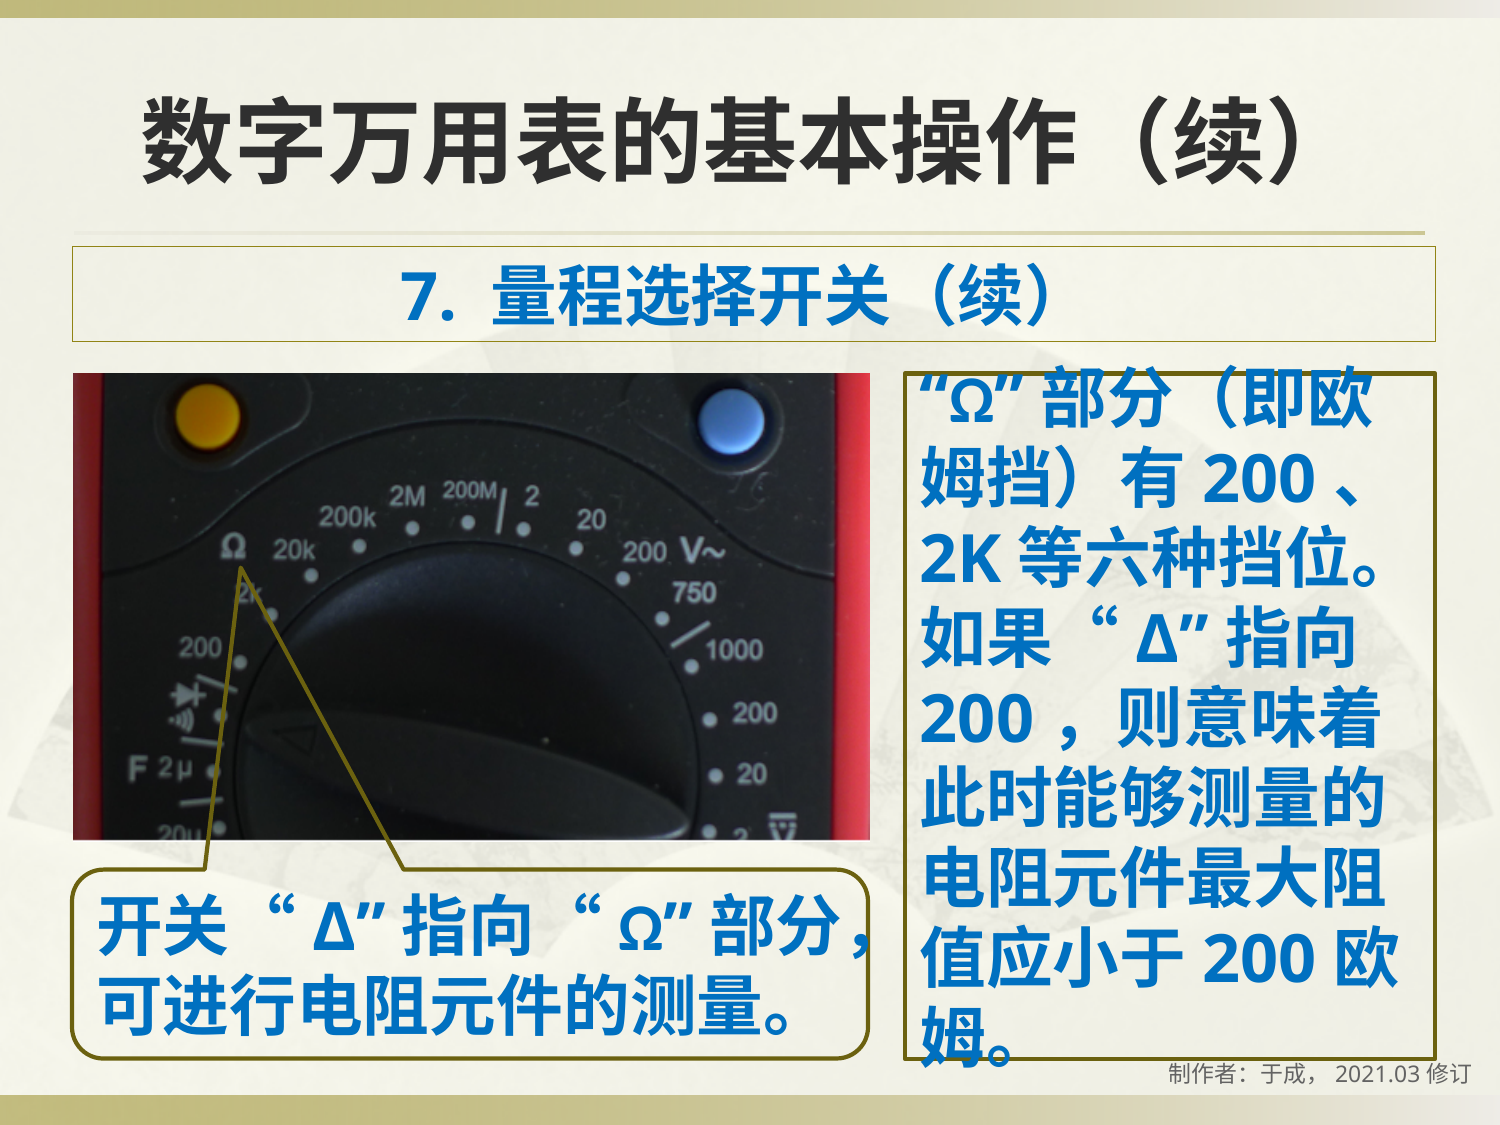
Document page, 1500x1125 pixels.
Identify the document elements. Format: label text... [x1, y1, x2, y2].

title 数字万用表的基本操作（续） [0, 45, 1500, 233]
text_box “Ω”部分（即欧姆挡）有200、2K等六种挡位。如果“Δ”指向200，则意味着此时能够测量的电阻元件最大阻值应小于200欧姆。 [903, 371, 1437, 1061]
text_box 开关“Δ”指向“Ω”部分，可进行电阻元件的测量。 [69, 850, 871, 1061]
picture [73, 372, 871, 842]
text_box 7. 量程选择开关（续） [72, 246, 1436, 342]
footer 制作者：于成，2021.03修订 [874, 1050, 1487, 1097]
